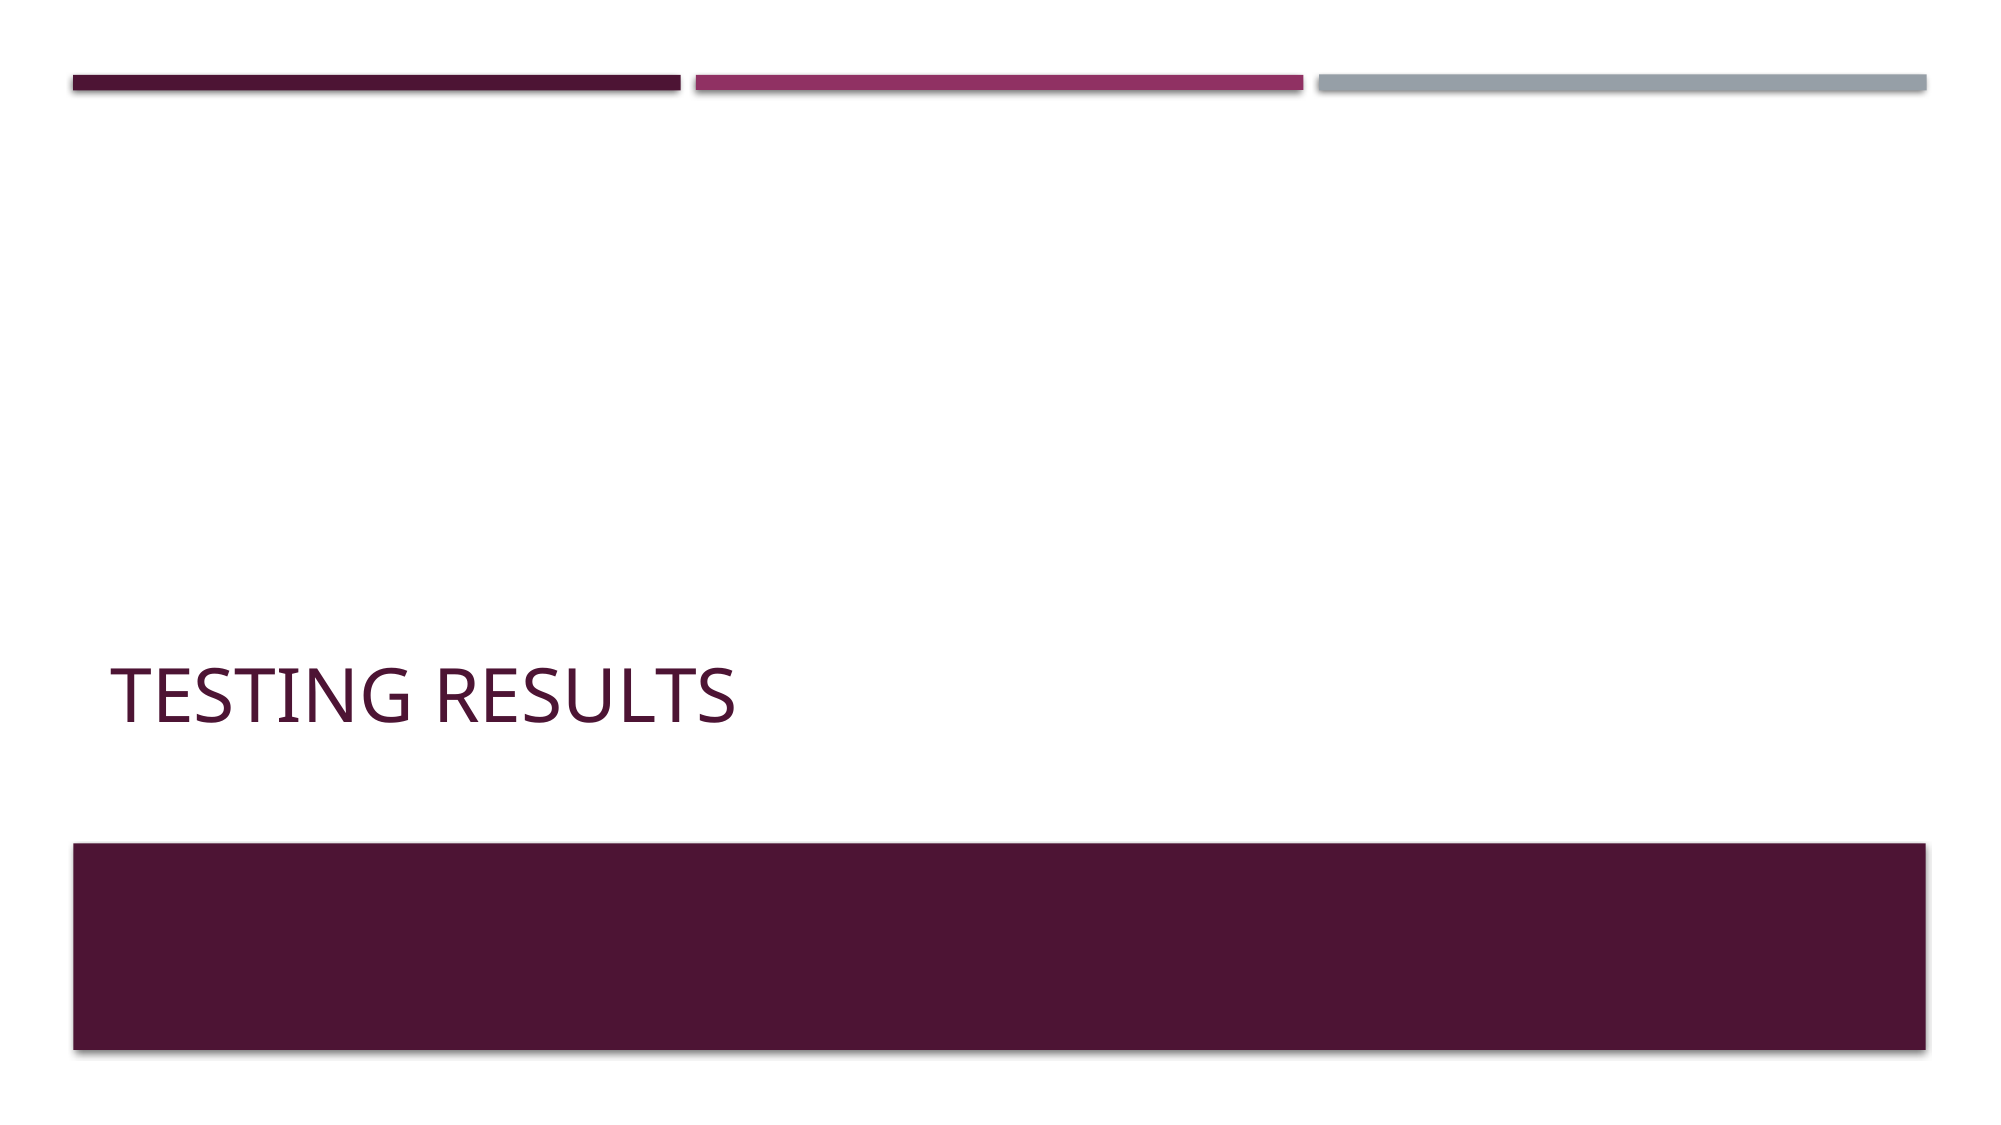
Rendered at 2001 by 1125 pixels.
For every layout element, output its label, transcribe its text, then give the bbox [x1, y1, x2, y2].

title Testing Results [95, 499, 1905, 745]
